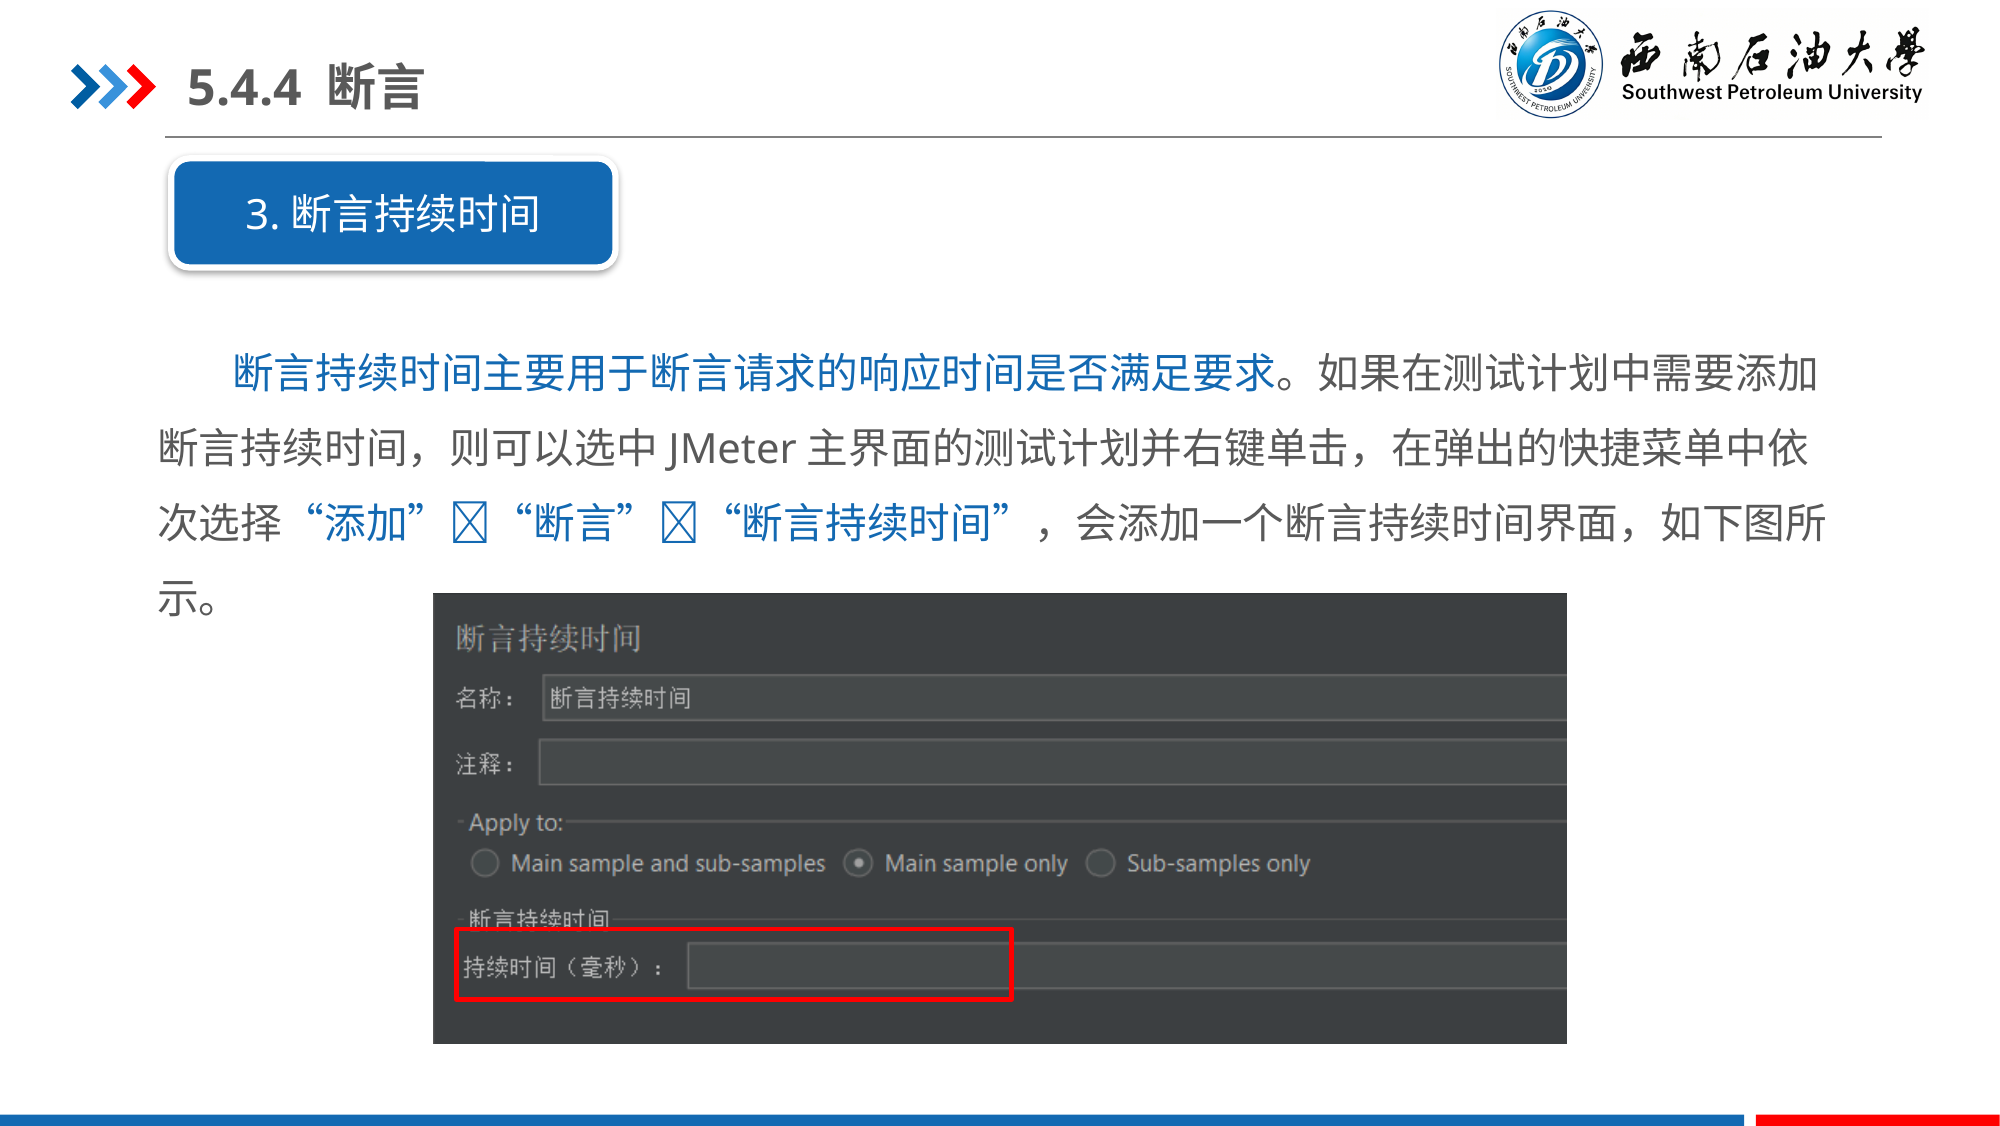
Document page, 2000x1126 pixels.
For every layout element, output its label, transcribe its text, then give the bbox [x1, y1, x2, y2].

picture [1496, 8, 1929, 120]
text_box 3.断言持续时间 [168, 155, 619, 271]
text_box 断言持续时间主要用于断言请求的响应时间是否满足要求。如果在测试计划中需要添加断言持续时间，则可以选中JMeter主界面的测试计划并右键单击，在弹出的快捷菜单中依次选择“添加”“断言”“断言持续时间”，会添加一个断言持续时间界面，如下图所示。 [142, 314, 1858, 630]
picture [433, 593, 1567, 1045]
text_box 5.4.4 断言 [187, 43, 1579, 127]
